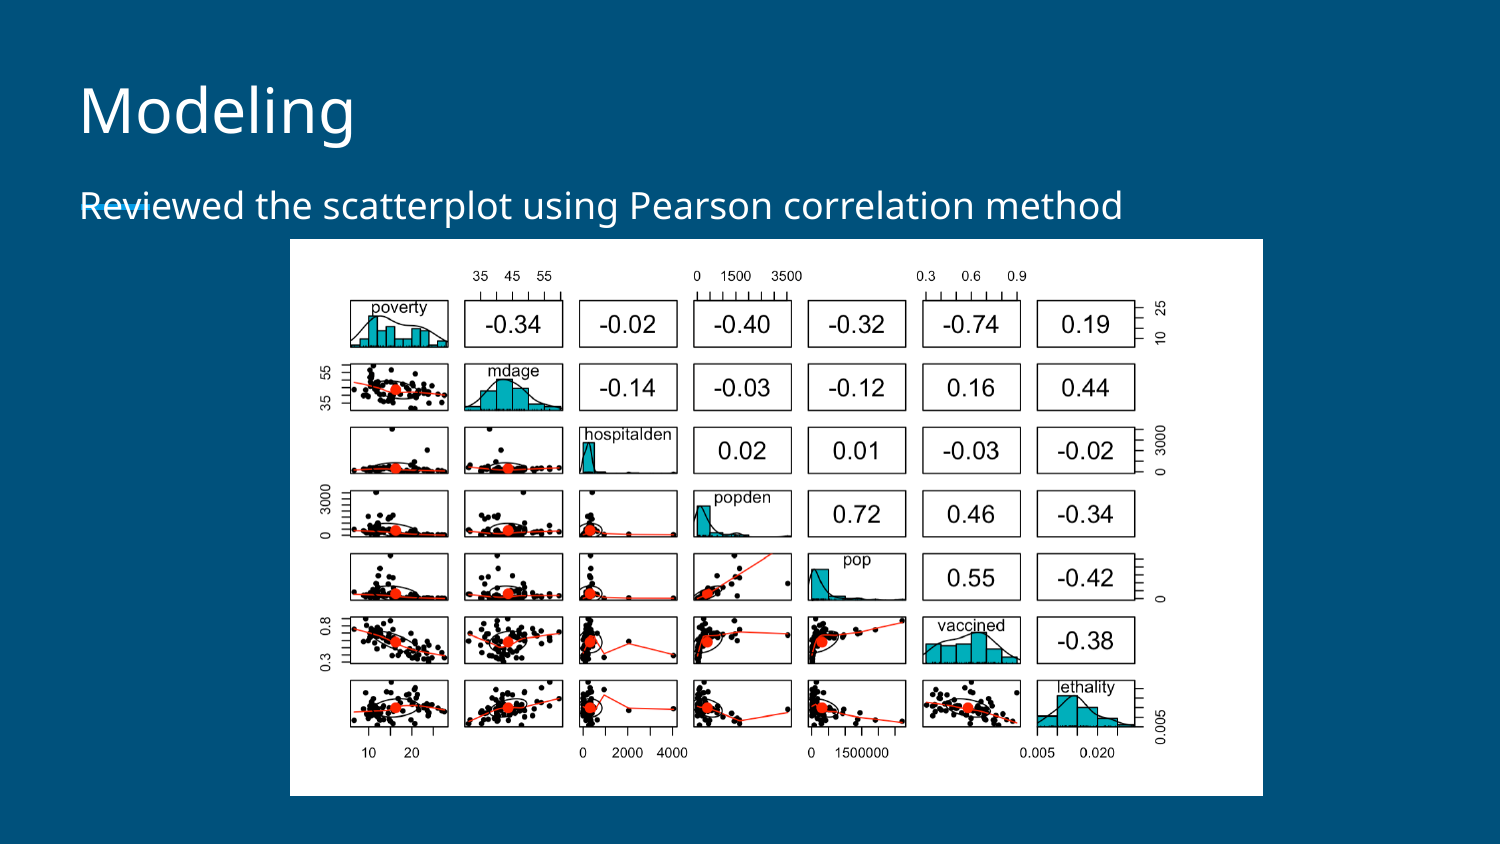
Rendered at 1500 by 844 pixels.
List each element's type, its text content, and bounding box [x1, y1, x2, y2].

list Reviewed the scatterplot using Pearson correlation method [63, 160, 1437, 796]
picture [291, 240, 1262, 795]
title Modeling [63, 48, 1437, 160]
